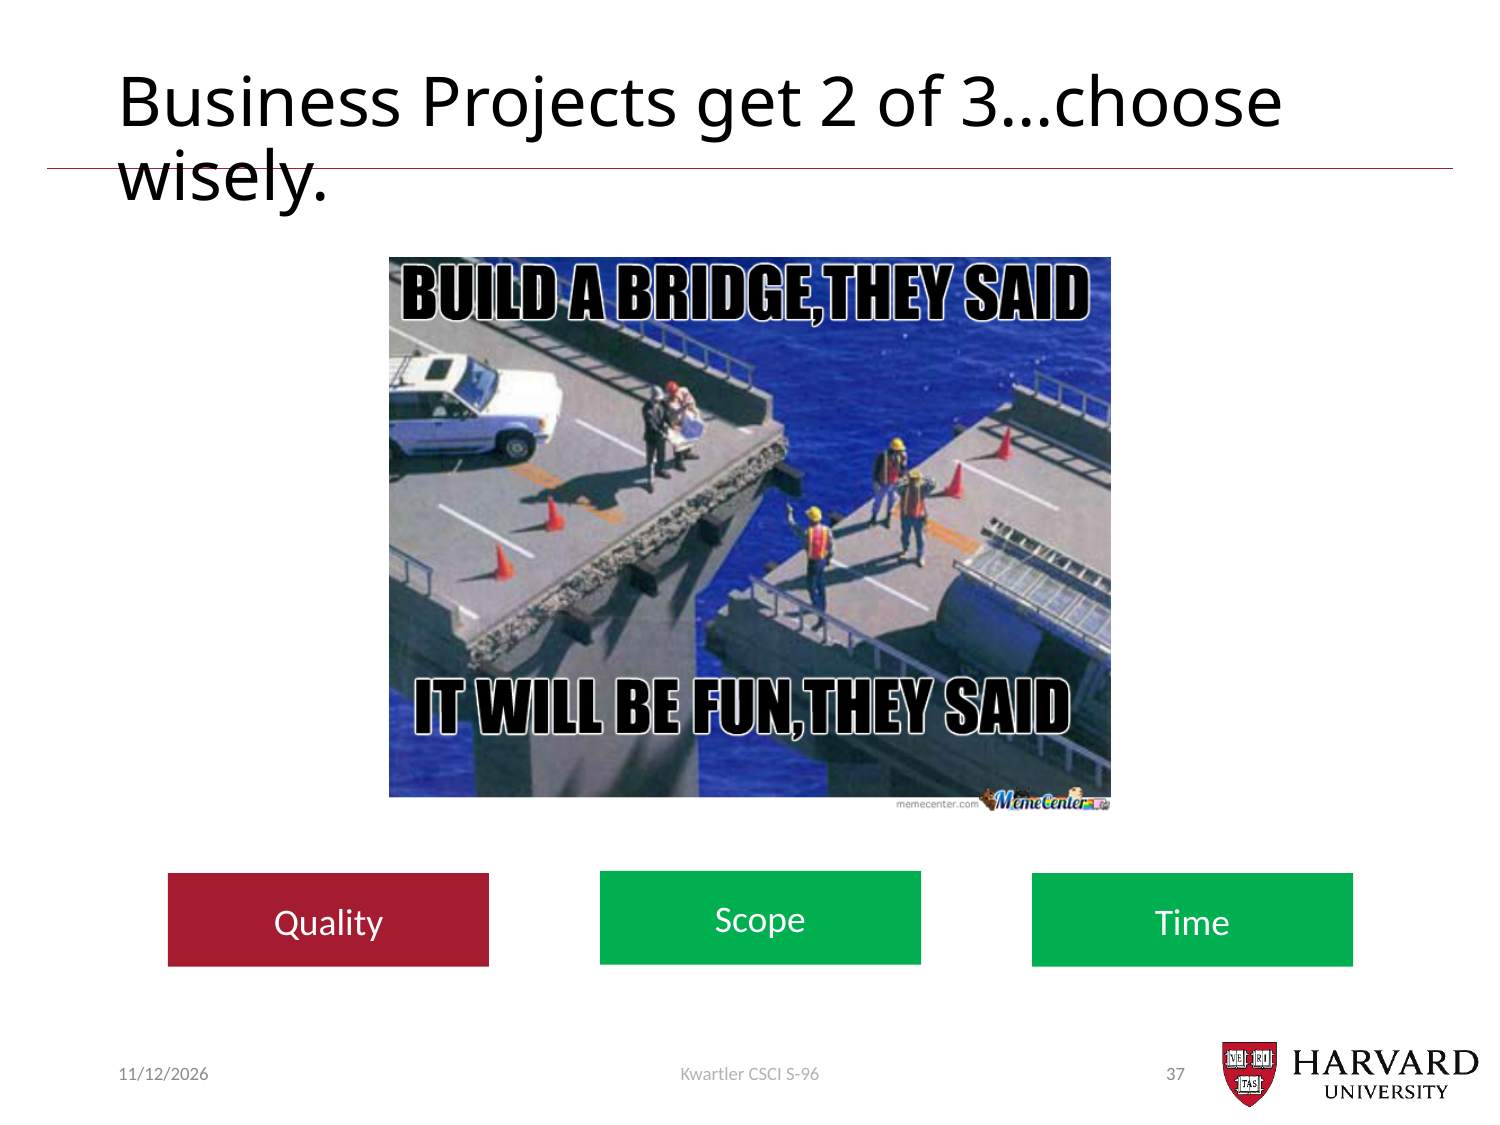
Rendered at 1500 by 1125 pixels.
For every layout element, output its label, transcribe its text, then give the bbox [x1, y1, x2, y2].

title Business Projects get 2 of 3…choose wisely. [103, 59, 1397, 157]
text_box Scope [599, 870, 922, 966]
picture [389, 257, 1111, 812]
picture [1200, 1024, 1500, 1125]
text_box Time [1031, 872, 1354, 968]
footer Kwartler CSCI S-96 [496, 1042, 1004, 1103]
slide_number 37 [1059, 1042, 1200, 1103]
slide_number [103, 1042, 441, 1103]
text_box Quality [167, 872, 490, 968]
